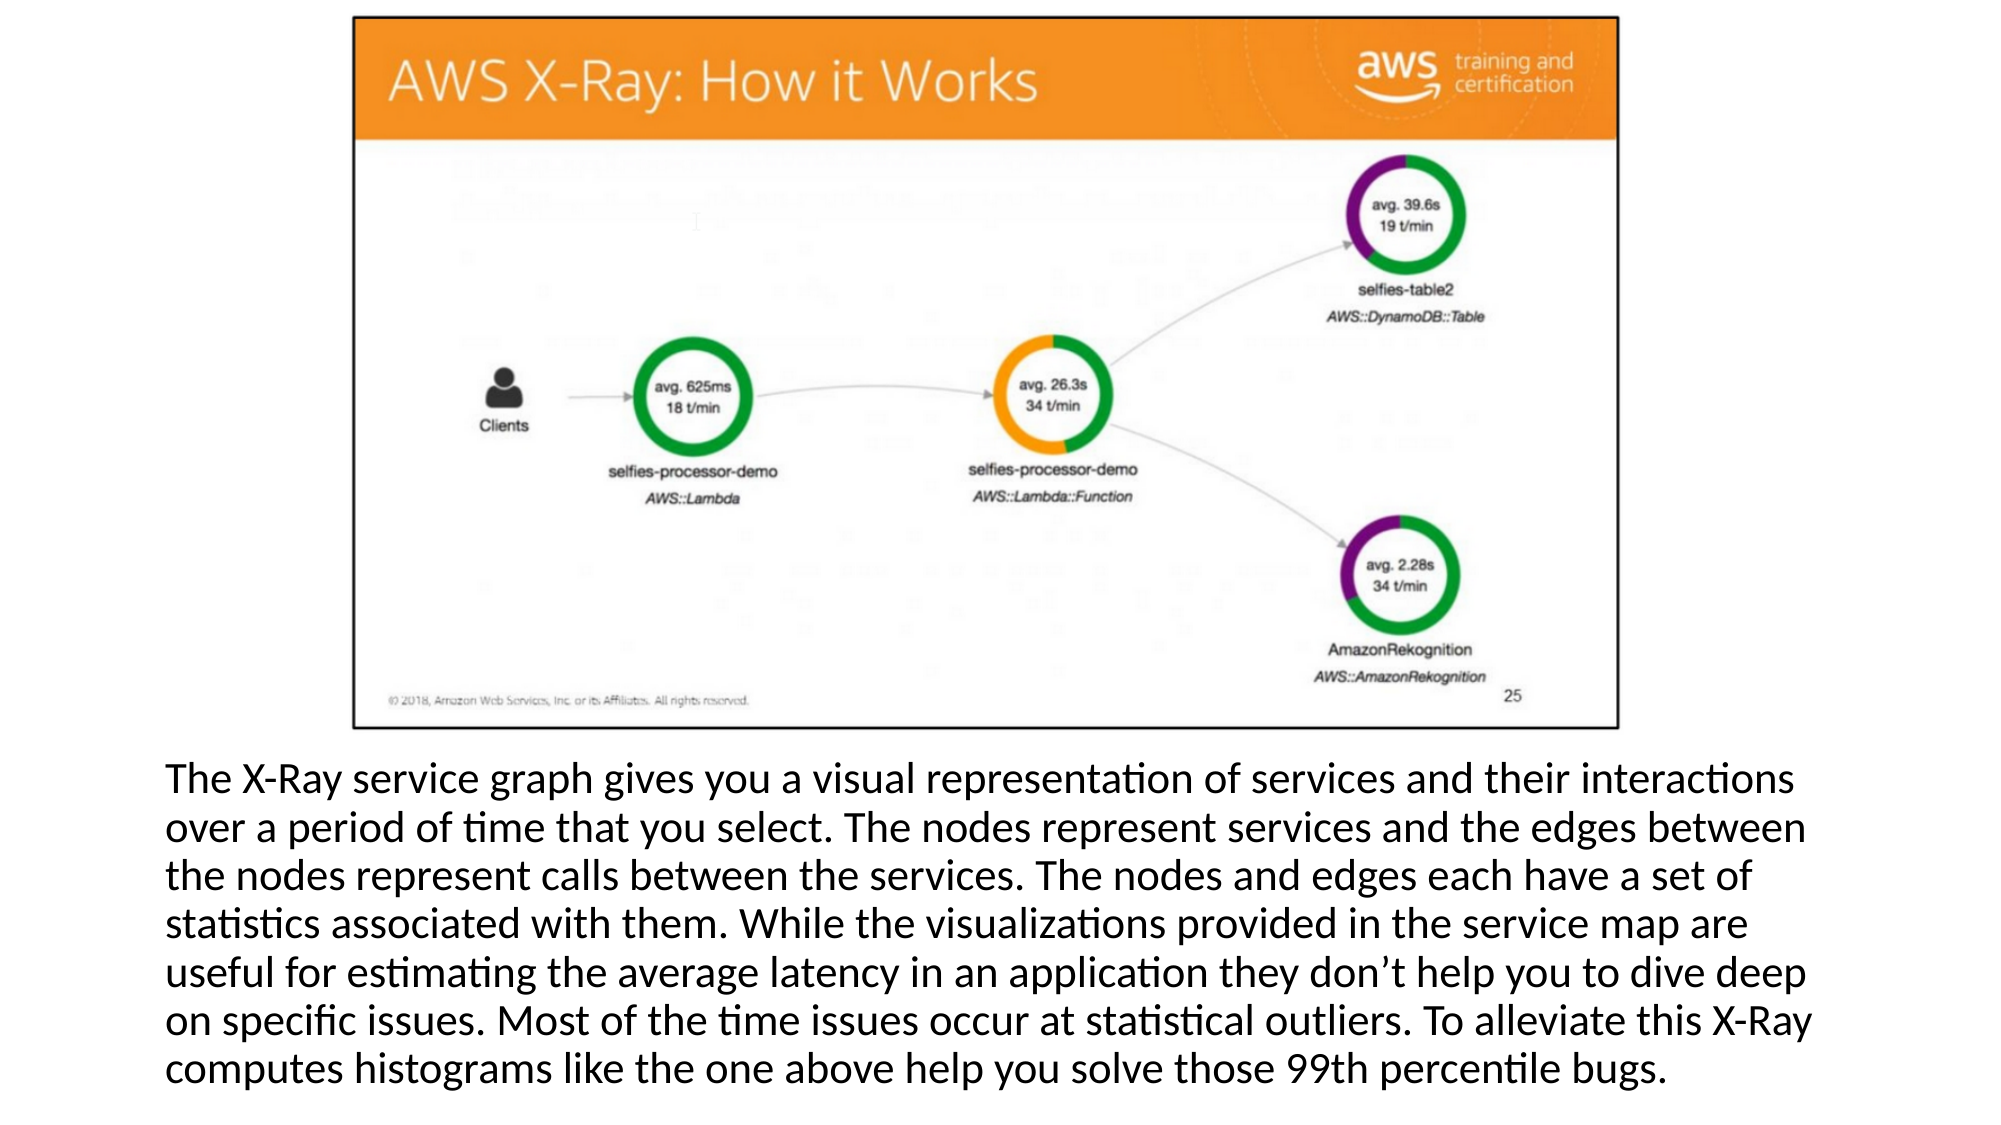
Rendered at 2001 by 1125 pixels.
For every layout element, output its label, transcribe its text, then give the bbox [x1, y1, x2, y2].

list The X-Ray service graph gives you a visual representation of services and their interactions over a period of time that you select. The nodes represent services and the edges between the nodes represent calls between the services. The nodes and edges each have a set of statistics associated with them. While the visualizations provided in the service map are useful for estimating the average latency in an application they don’t help you to dive deep on specific issues. Most of the time issues occur at statistical outliers. To alleviate this X-Ray computes histograms like the one above help you solve those 99th percentile bugs. [150, 677, 1875, 1125]
picture [349, 10, 1624, 735]
